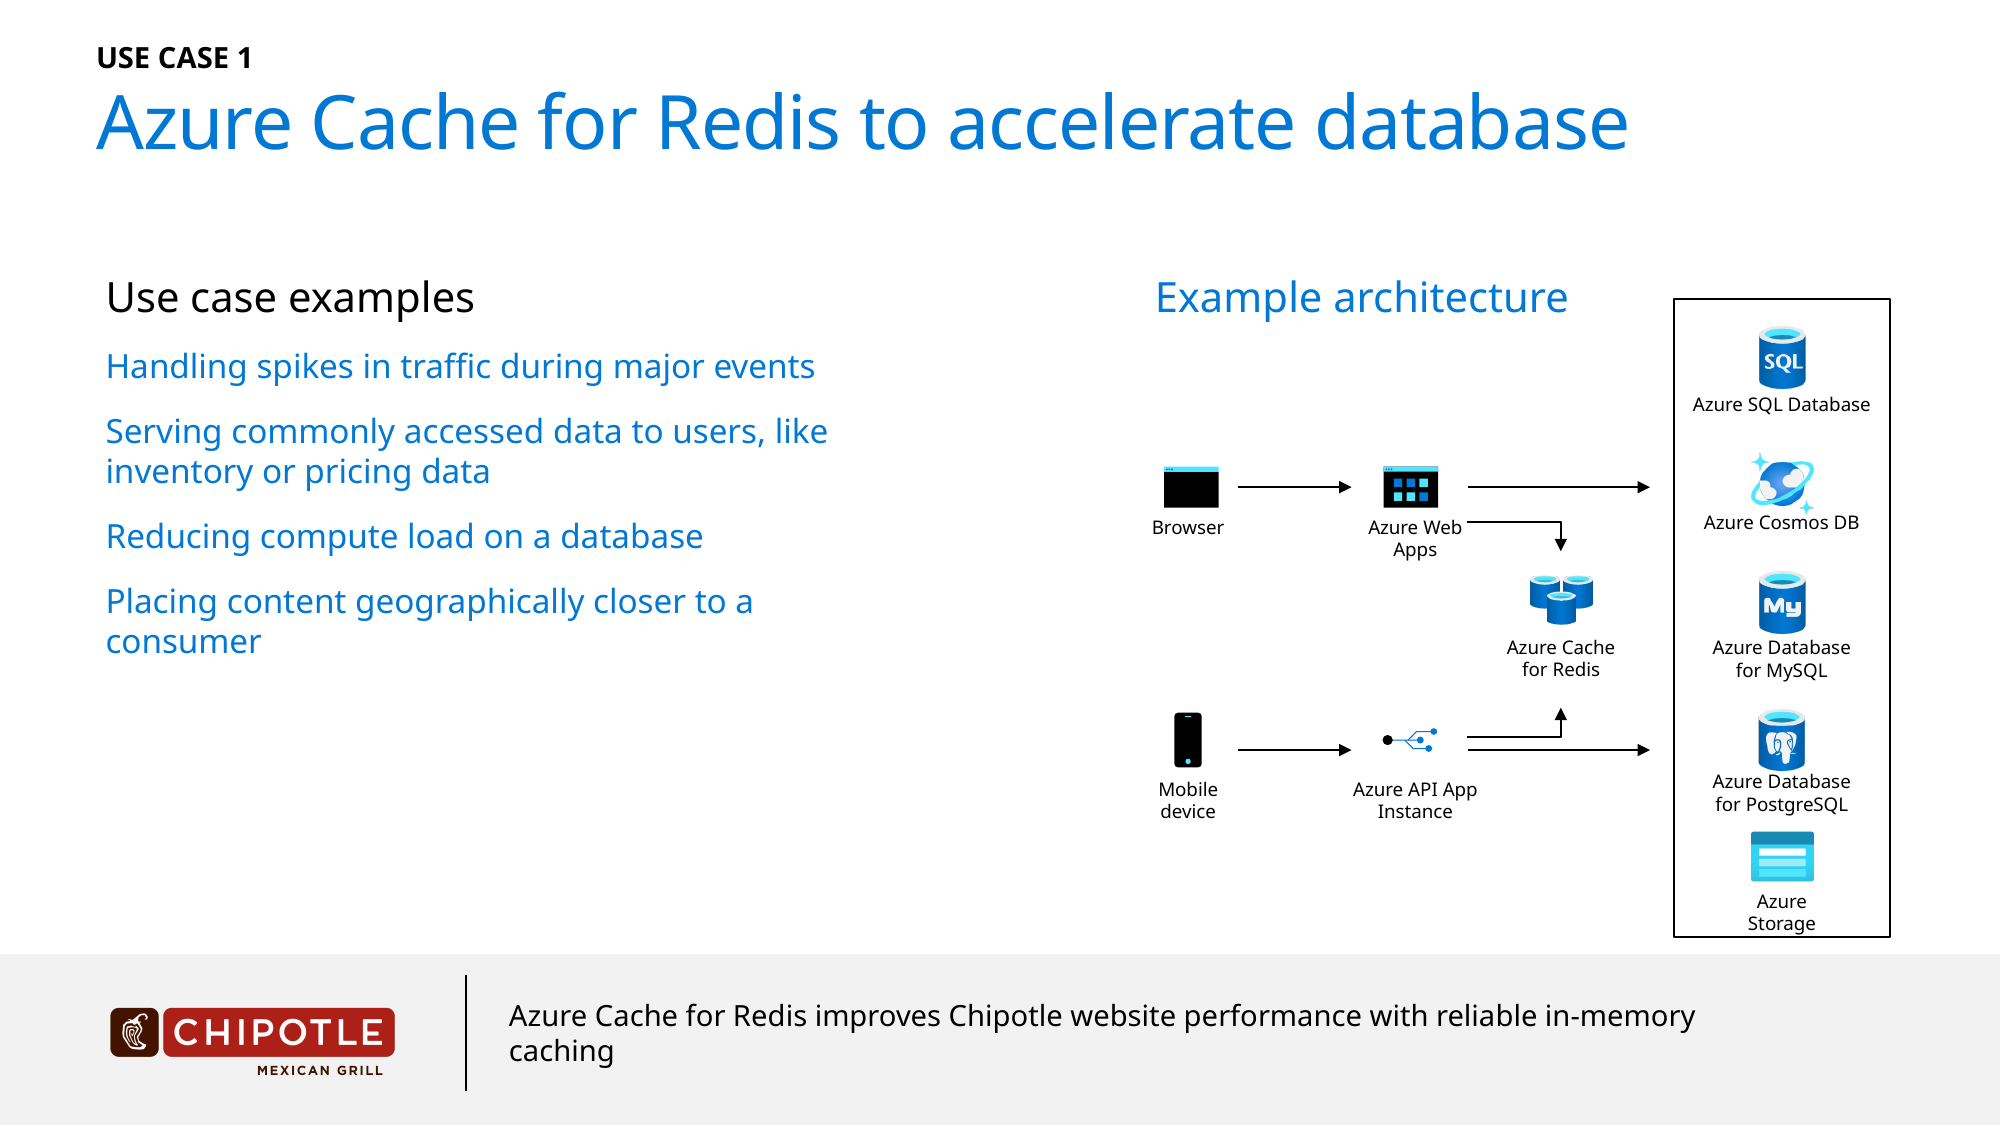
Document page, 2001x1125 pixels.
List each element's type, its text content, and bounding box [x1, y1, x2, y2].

text_box Mobile device [1138, 777, 1238, 823]
title Azure Cache for Redis to accelerate database [96, 75, 1904, 166]
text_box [1174, 712, 1202, 768]
text_box [0, 953, 2000, 1125]
picture [1749, 452, 1815, 518]
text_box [1163, 466, 1219, 508]
picture [1528, 567, 1594, 632]
picture [1749, 324, 1815, 390]
text_box Browser [1138, 515, 1238, 539]
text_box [1381, 727, 1438, 753]
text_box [1383, 466, 1439, 508]
picture [1749, 569, 1815, 635]
text_box Use case examples Handling spikes in traffic during major events Serving commonly accessed data to users, like inventory or pricing data Reducing compute load on a database Placing content geographically closer to a consumer [105, 270, 883, 660]
text_box [1673, 298, 1891, 938]
text_box Azure API App Instance [1347, 777, 1483, 823]
text_box Azure Cache for Redis improves Chipotle website performance with reliable in-memory caching [494, 989, 1816, 1076]
text_box USE CASE 1 [96, 39, 466, 75]
text_box Azure Web Apps [1363, 515, 1468, 561]
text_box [1467, 707, 1562, 737]
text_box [1467, 522, 1562, 552]
picture [105, 998, 400, 1076]
picture [1749, 706, 1815, 772]
text_box Azure Cache for Redis [1497, 635, 1625, 681]
text_box Example architecture [1154, 270, 1738, 321]
picture [1749, 823, 1815, 889]
